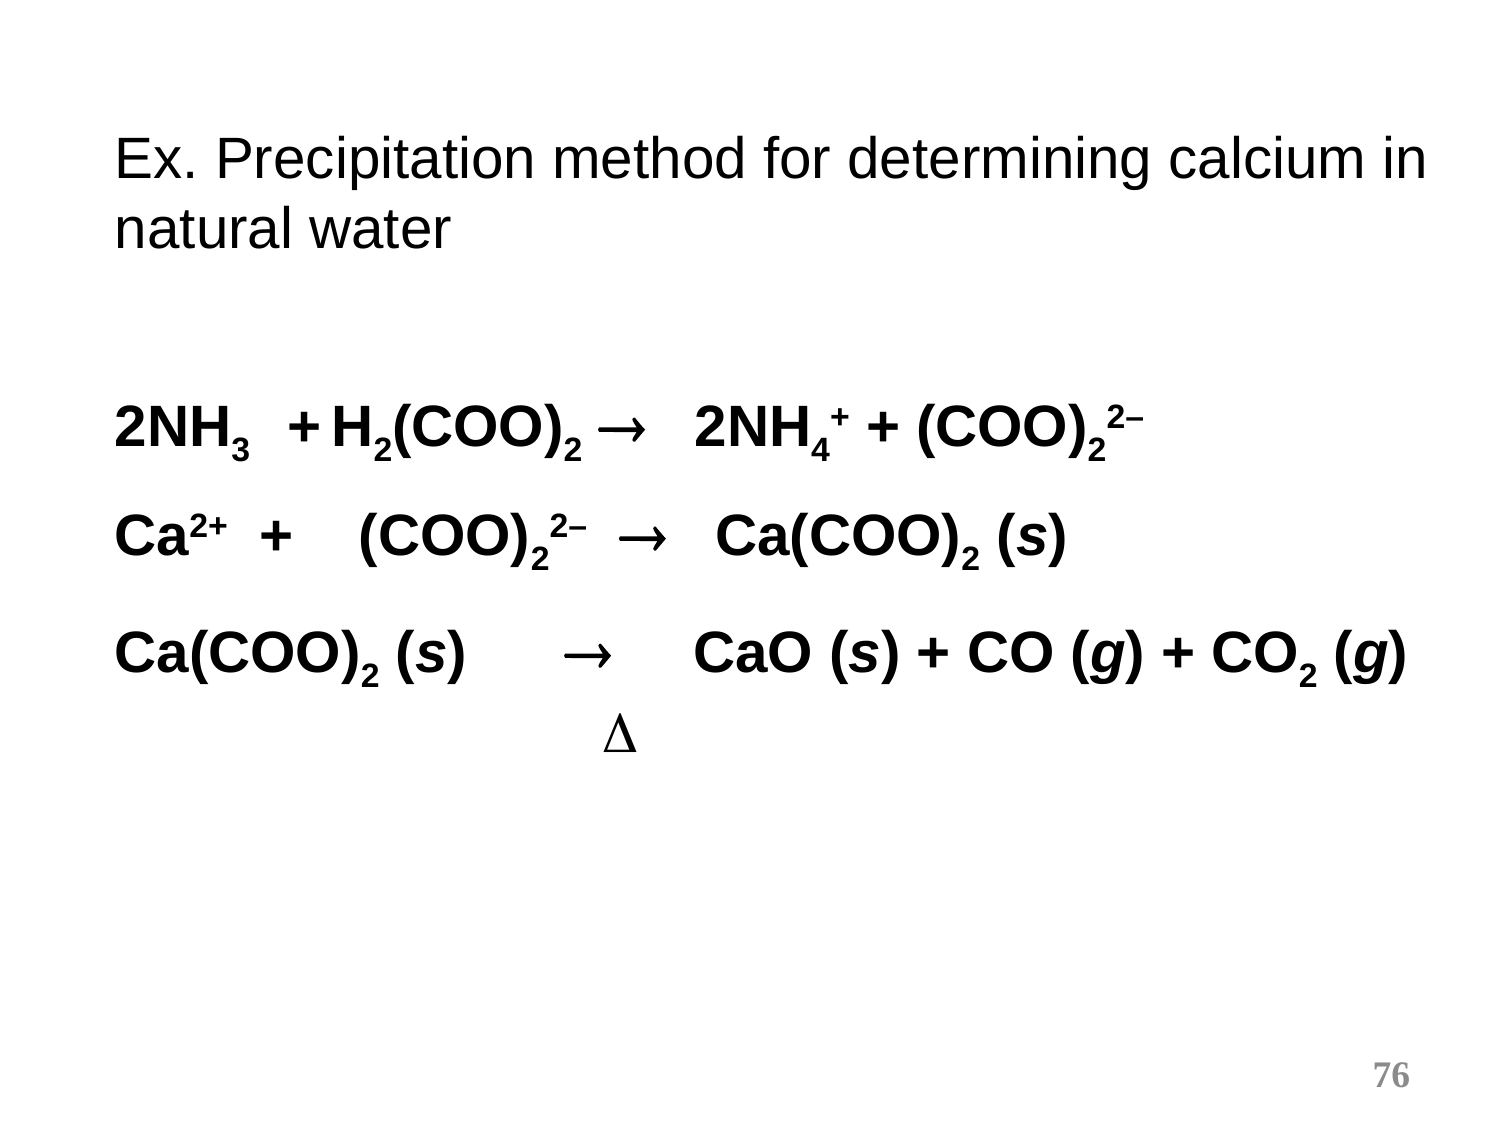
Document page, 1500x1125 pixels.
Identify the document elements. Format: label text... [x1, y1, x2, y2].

slide_number 76 [1074, 1042, 1425, 1103]
text_box Ex. Precipitation method for determining calcium in natural water 2NH3 + H2(COO)2  2NH4+ + (COO)22– Ca2+ + (COO)22–  Ca(COO)2 (s) Ca(COO)2 (s)  CaO (s) + CO (g) + CO2 (g)  [99, 112, 1475, 871]
